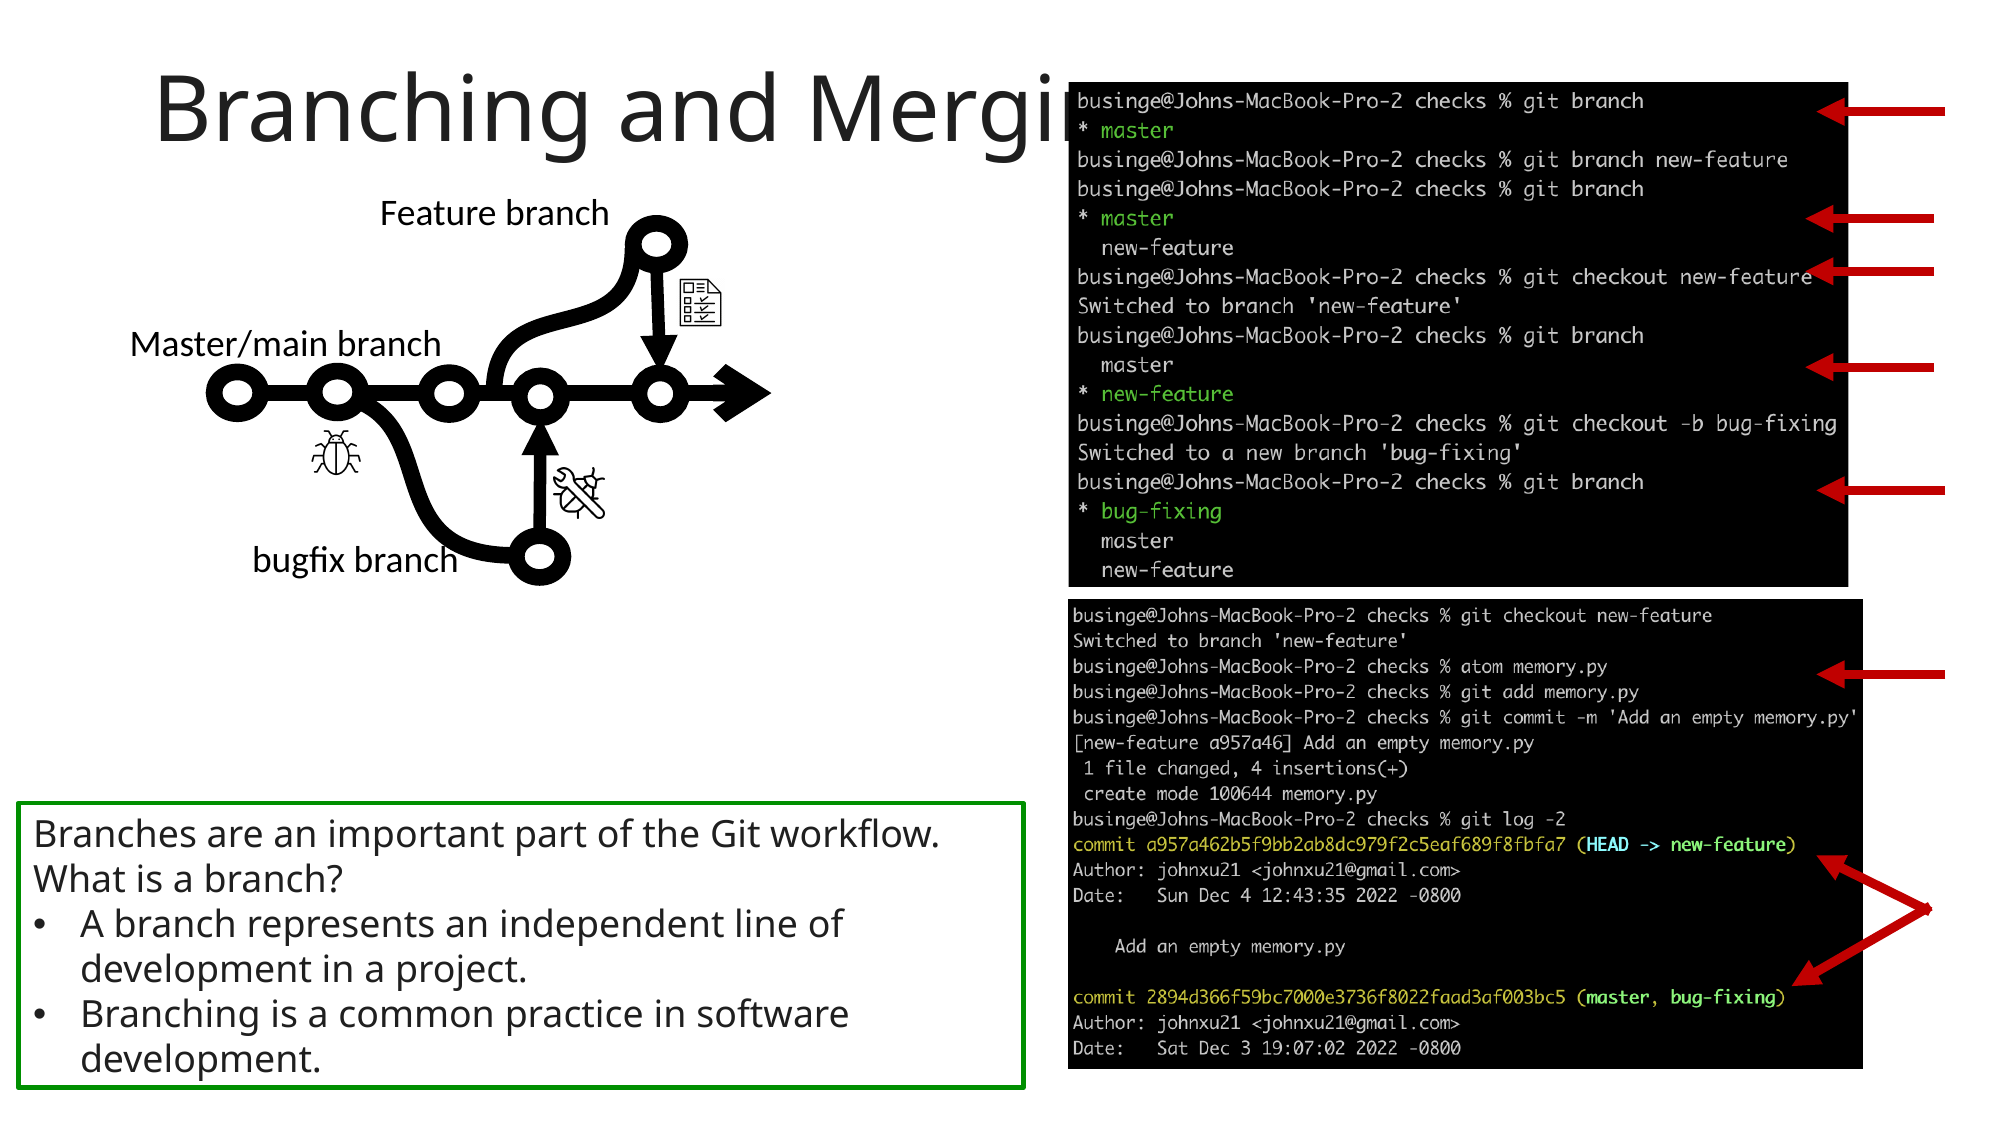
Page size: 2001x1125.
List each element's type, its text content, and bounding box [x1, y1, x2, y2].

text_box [237, 414, 563, 588]
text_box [114, 311, 365, 414]
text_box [519, 415, 605, 534]
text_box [365, 180, 680, 415]
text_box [680, 265, 725, 415]
picture [1068, 82, 1849, 587]
text_box Branches are an important part of the Git workflow. What is a branch? A branch represents an independent line of development in a project. Branching is a common practice in software development. [18, 803, 1024, 1088]
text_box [1791, 855, 1931, 987]
title Branching and Merging [137, 53, 1863, 170]
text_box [725, 311, 772, 414]
picture [1068, 599, 1863, 1069]
